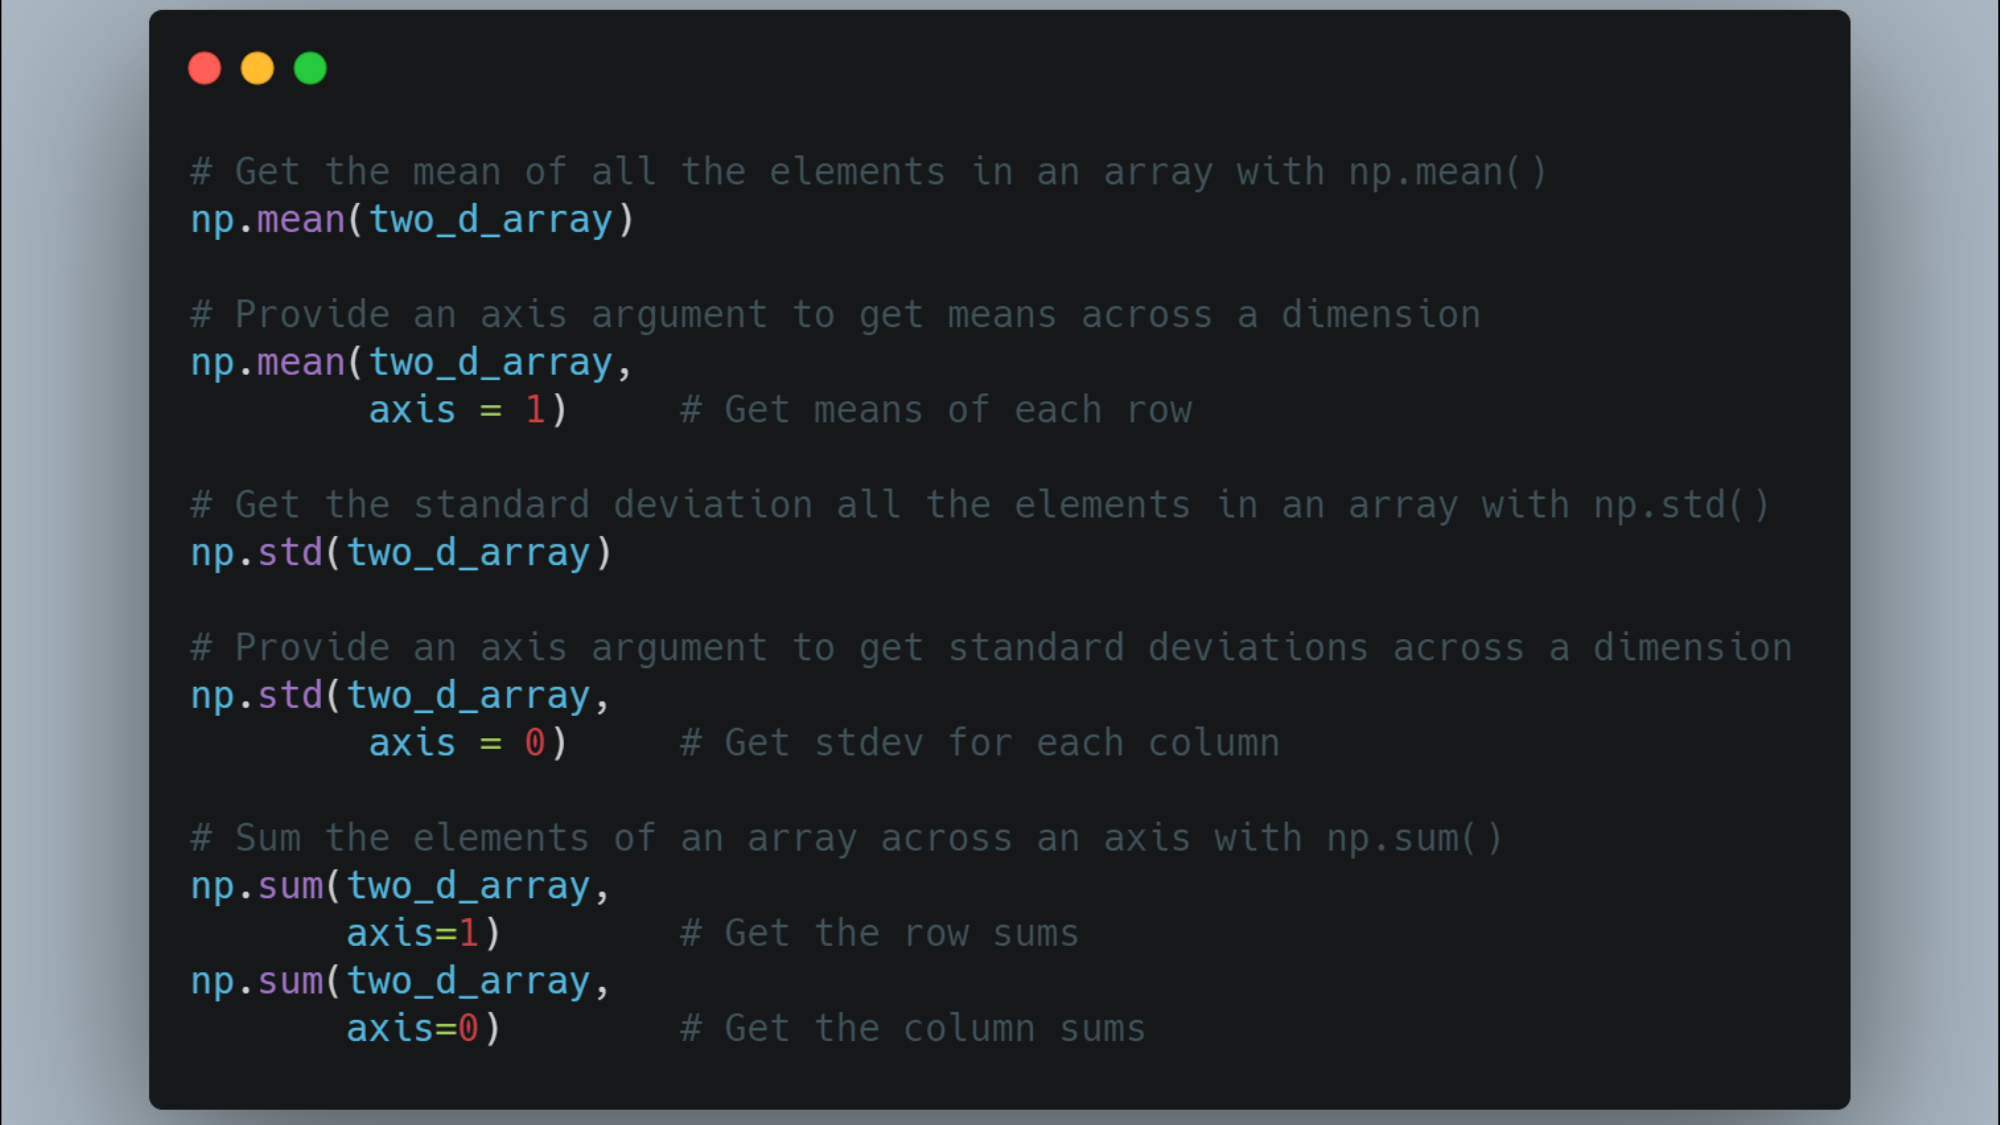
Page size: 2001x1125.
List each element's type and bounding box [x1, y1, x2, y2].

list [0, 0, 2000, 1125]
